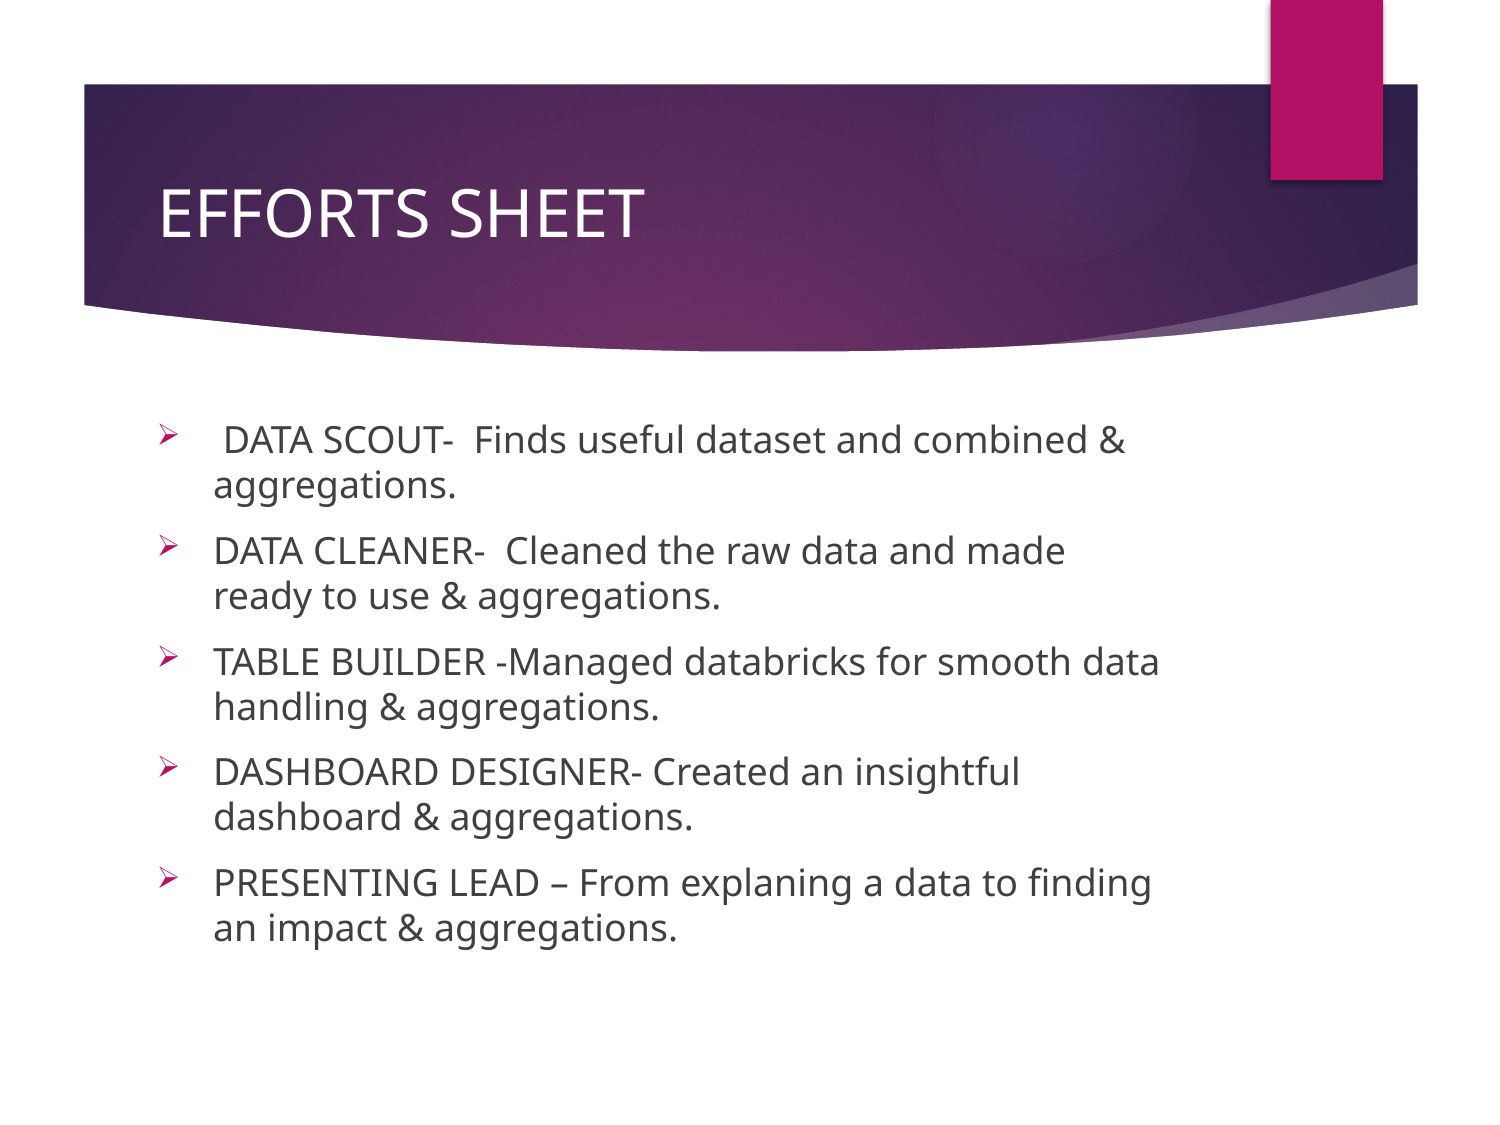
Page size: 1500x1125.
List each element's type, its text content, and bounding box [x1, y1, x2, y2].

title EFFORTS SHEET [142, 152, 1183, 269]
list DATA SCOUT- Finds useful dataset and combined & aggregations. DATA CLEANER- Cleaned the raw data and made ready to use & aggregations. TABLE BUILDER -Managed databricks for smooth data handling & aggregations. DASHBOARD DESIGNER- Created an insightful dashboard & aggregations. PRESENTING LEAD – From explaning a data to finding an impact & aggregations. [141, 408, 1183, 988]
